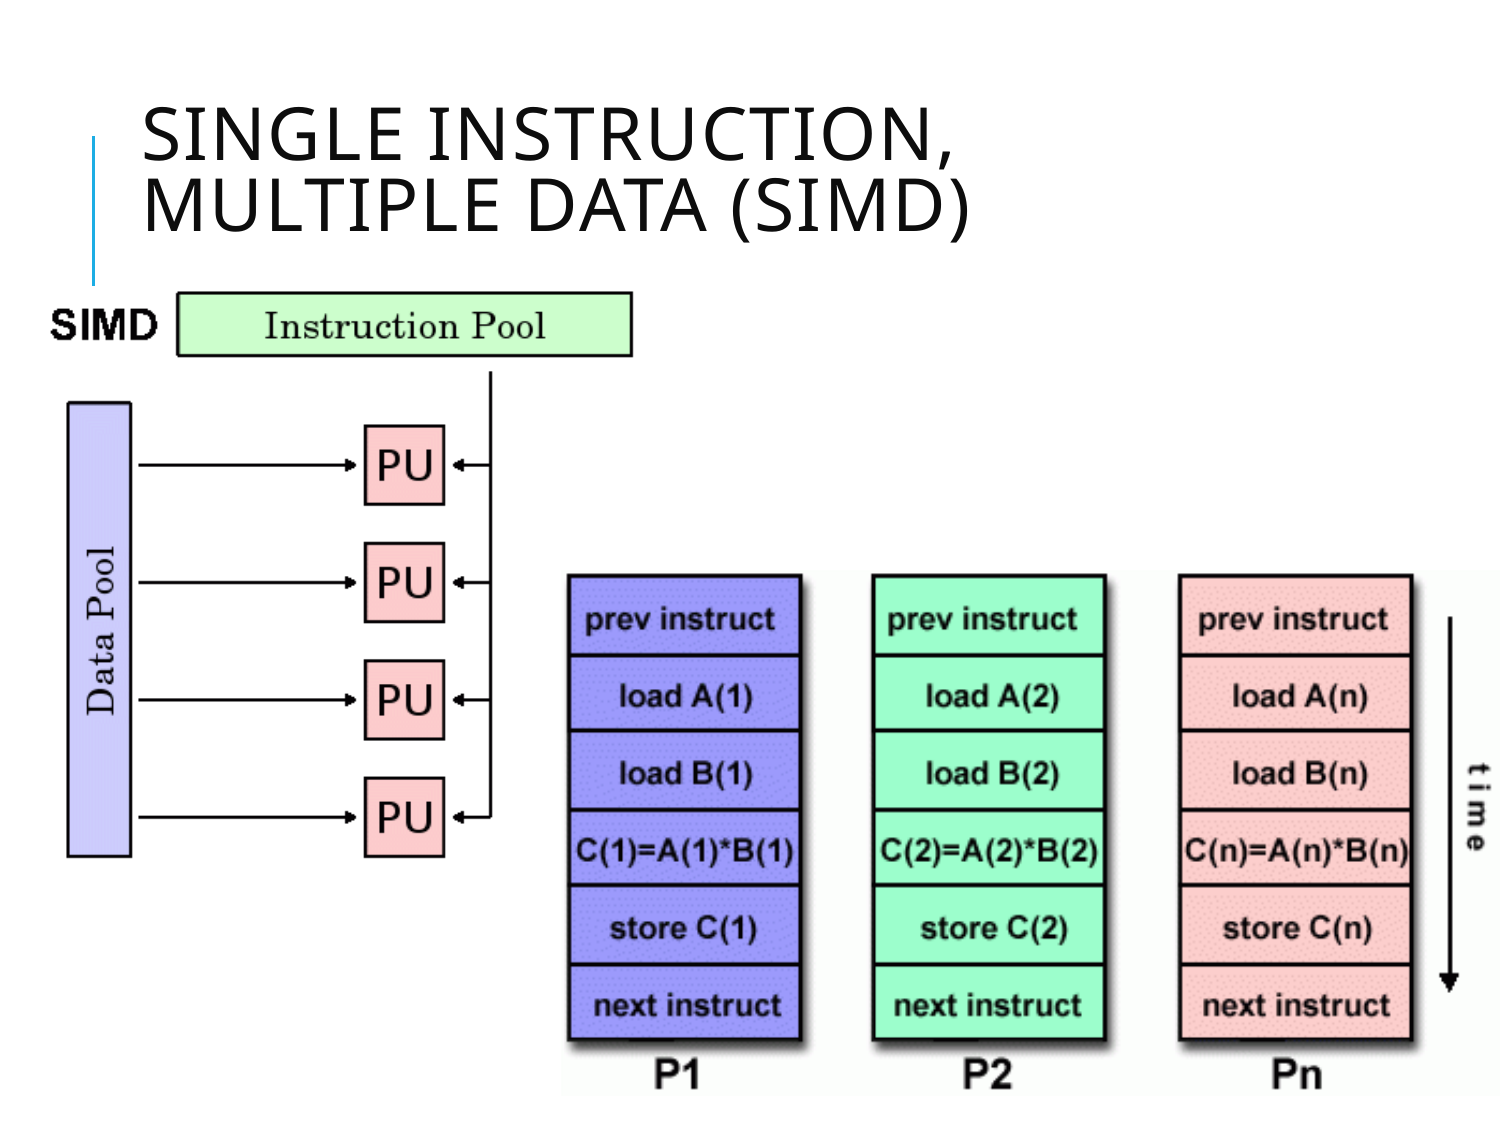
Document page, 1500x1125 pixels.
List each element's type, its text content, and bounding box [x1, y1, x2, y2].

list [561, 570, 1500, 1097]
title Single Instruction, Multiple Data (SIMD) [126, 96, 1322, 342]
picture [37, 262, 663, 888]
